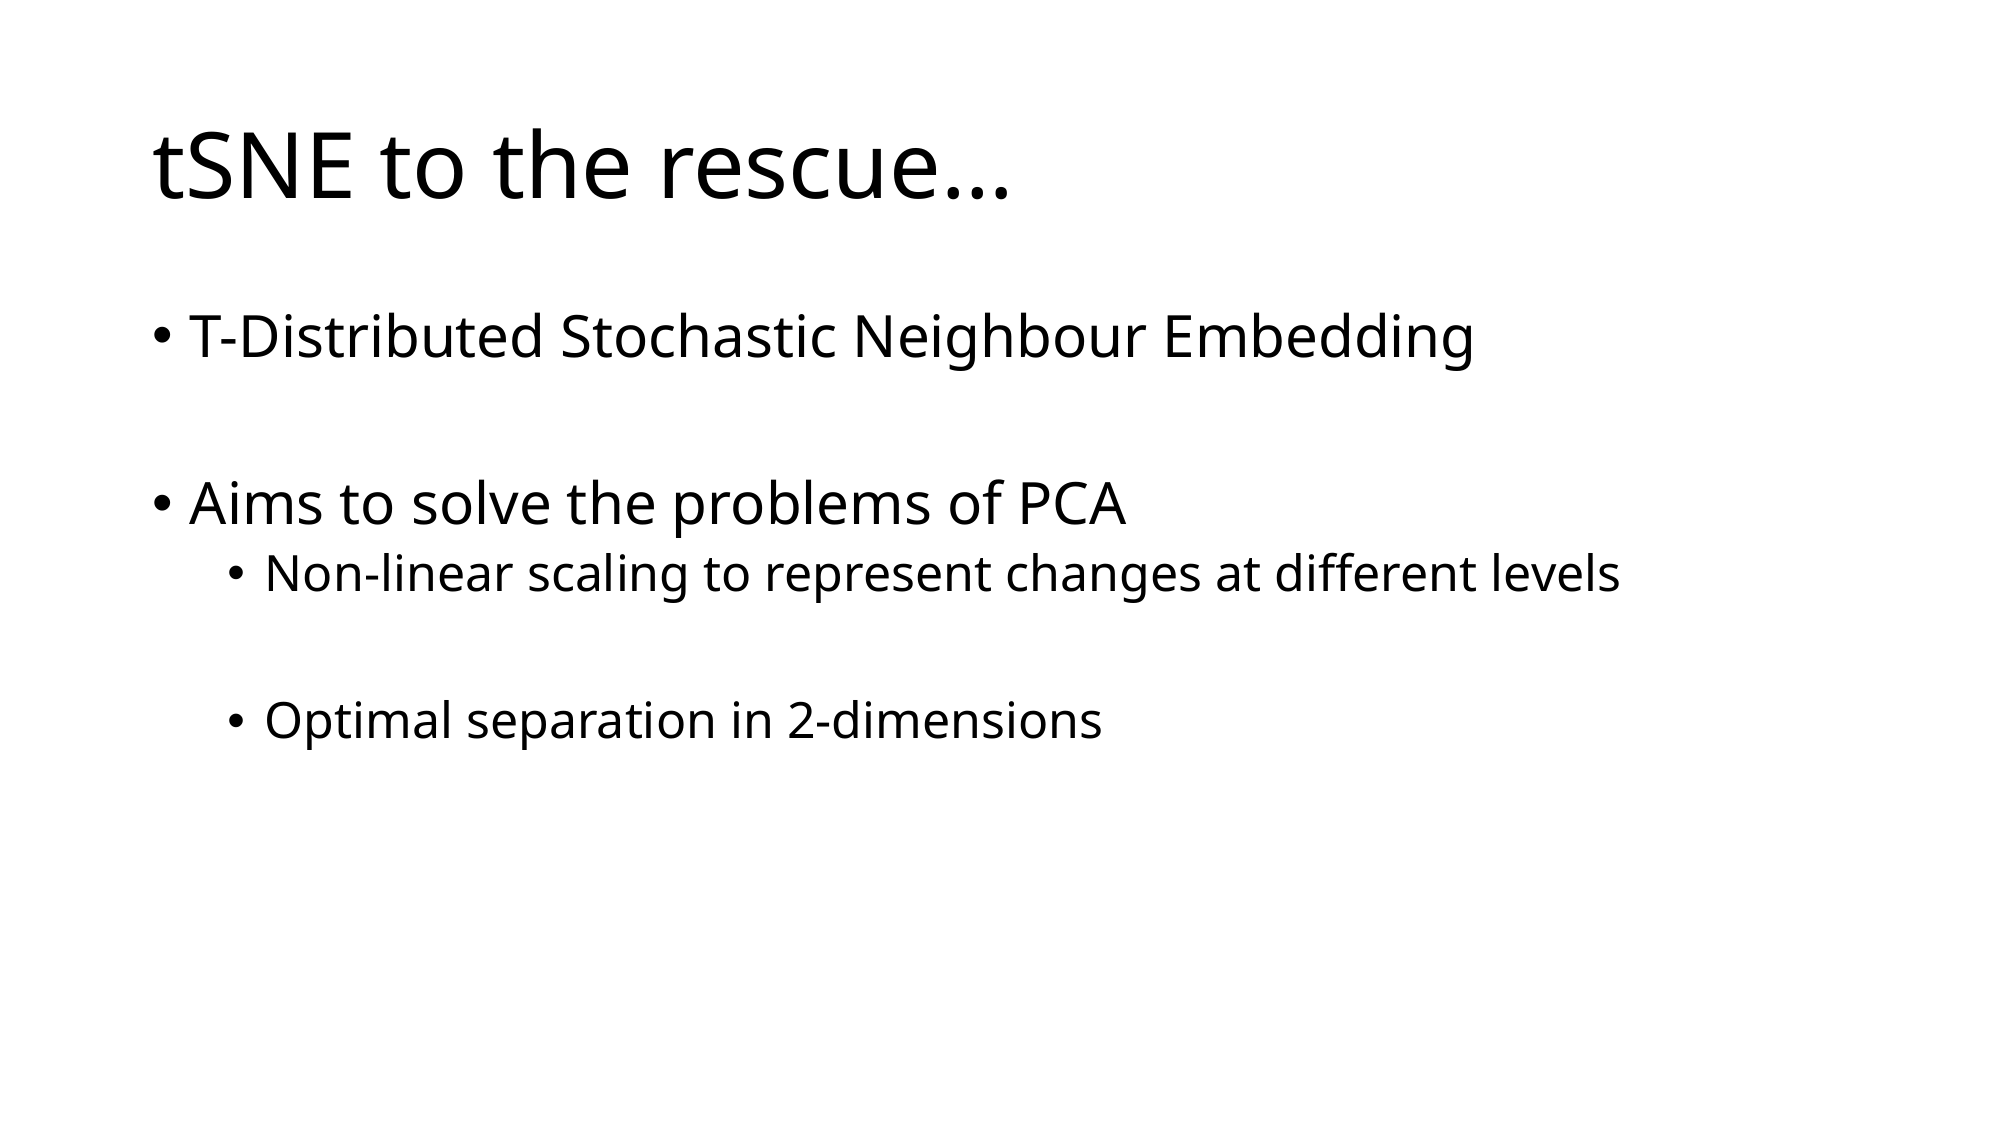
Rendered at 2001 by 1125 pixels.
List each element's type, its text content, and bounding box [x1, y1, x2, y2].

title tSNE to the rescue… [137, 59, 1863, 278]
list T-Distributed Stochastic Neighbour Embedding Aims to solve the problems of PCA Non-linear scaling to represent changes at different levels Optimal separation in 2-dimensions [137, 299, 1863, 1014]
